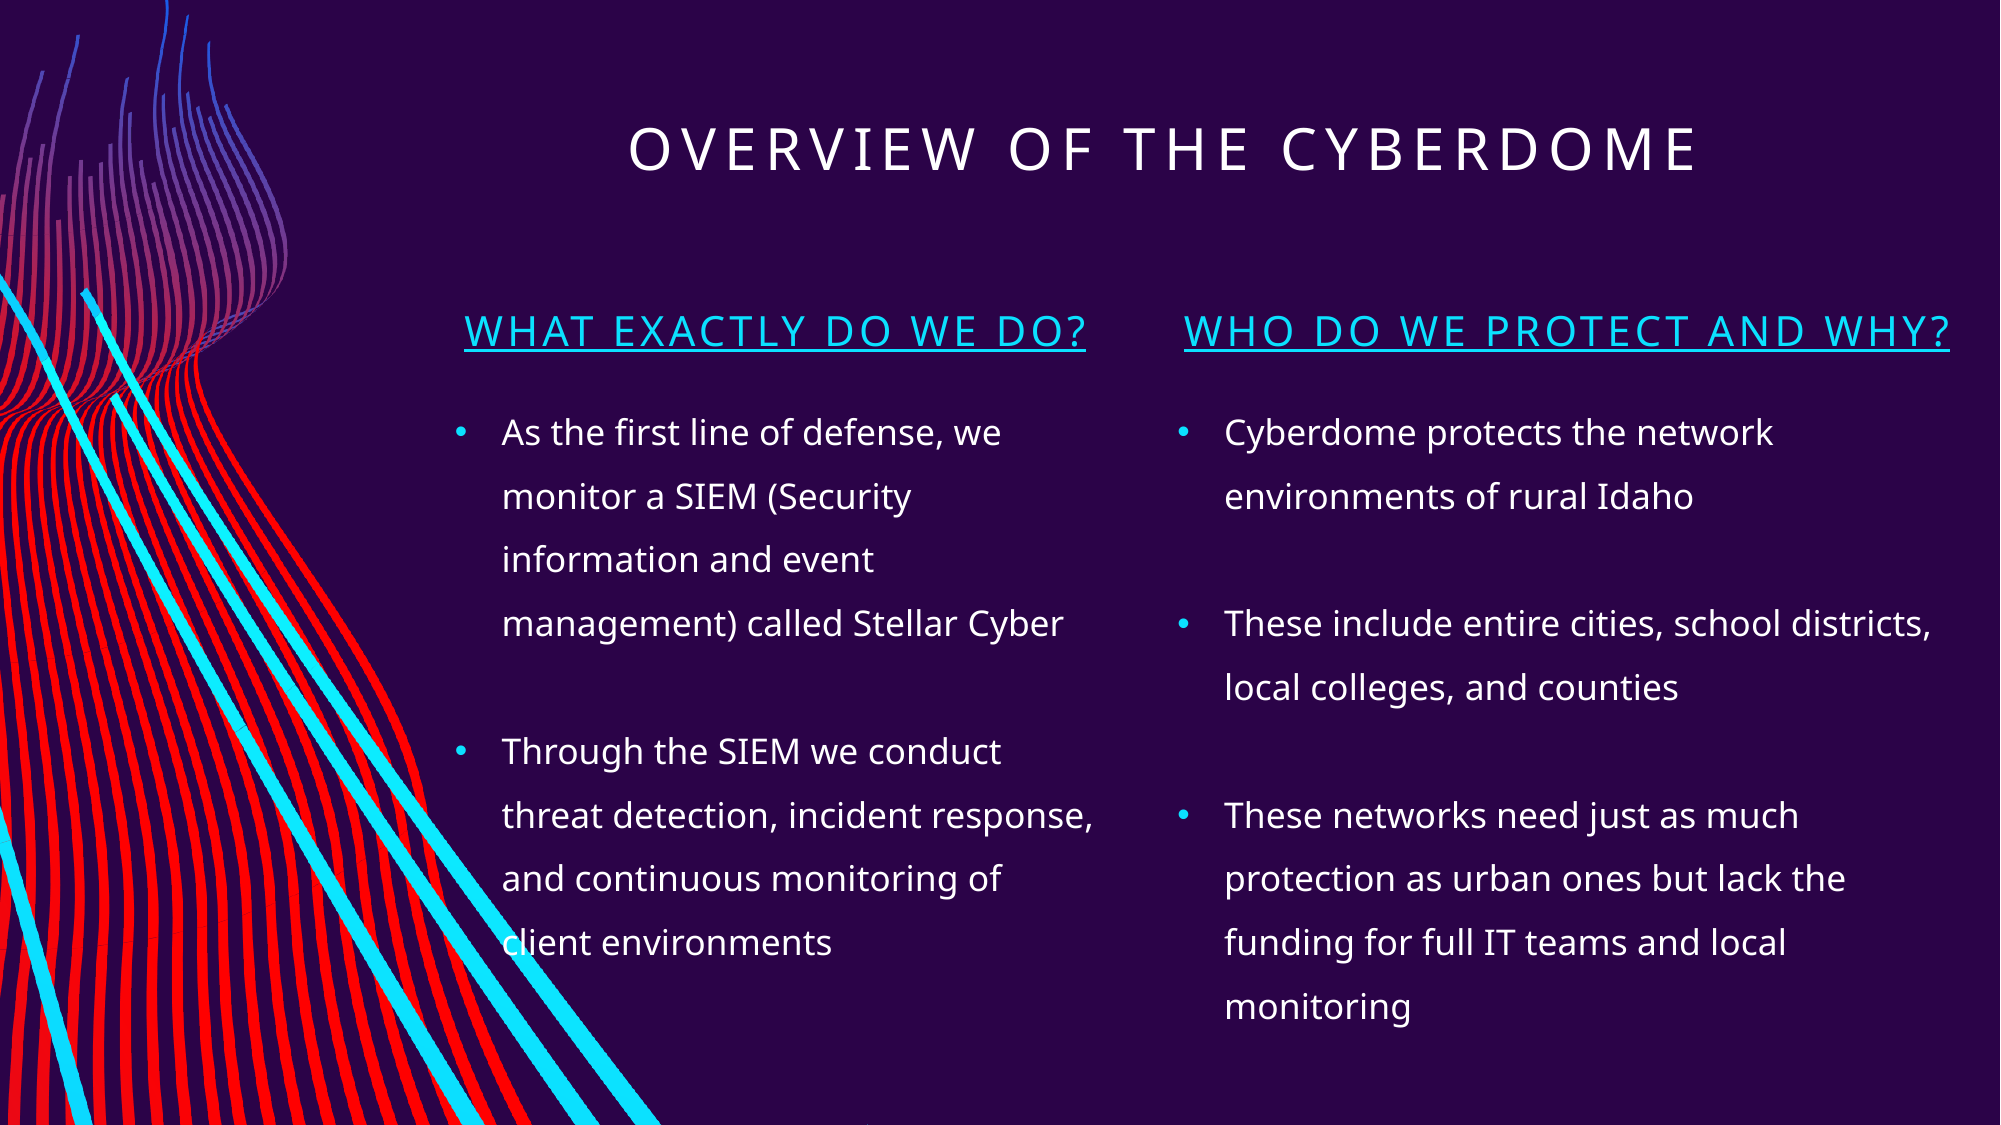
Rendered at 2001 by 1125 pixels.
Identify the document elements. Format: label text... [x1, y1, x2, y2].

text_box Cyberdome protects the network environments of rural Idaho These include entire cities, school districts, local colleges, and counties These networks need just as much protection as urban ones but lack the funding for full IT teams and local monitoring [1162, 381, 1953, 1034]
list As the first line of defense, we monitor a SIEM (Security information and event management) called Stellar Cyber Through the SIEM we conduct threat detection, incident response, and continuous monitoring of client environments [440, 381, 1111, 1045]
picture [0, 0, 2000, 1125]
title Overview of the Cyberdome [303, 112, 2000, 222]
list WHO DO WE PROTECT AND WHY? [1162, 302, 1971, 363]
list WHAT EXACTLY DO WE DO? [440, 302, 1111, 363]
